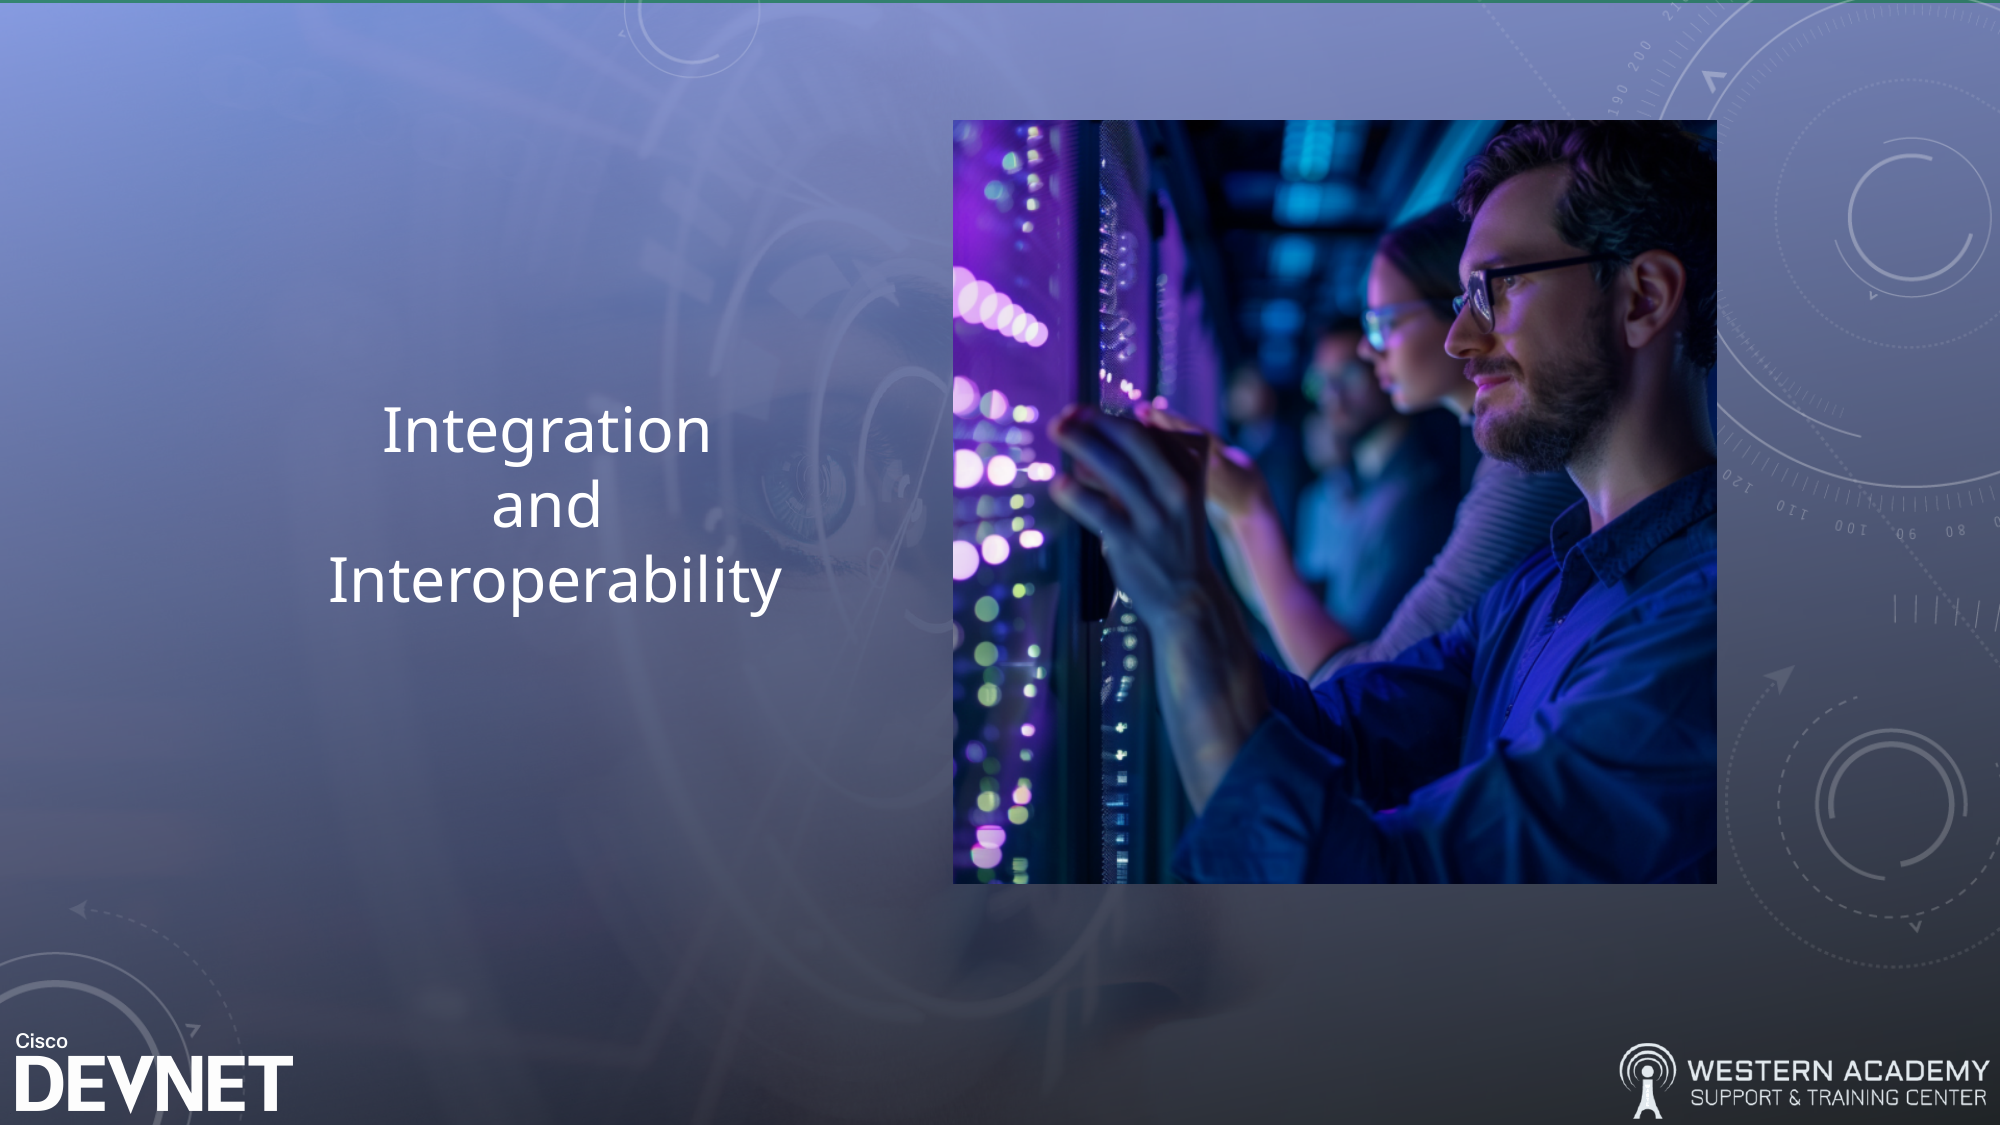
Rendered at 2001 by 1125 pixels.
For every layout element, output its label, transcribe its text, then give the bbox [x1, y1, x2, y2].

picture [0, 0, 2000, 1125]
title Integration and Interoperability [0, 381, 947, 623]
